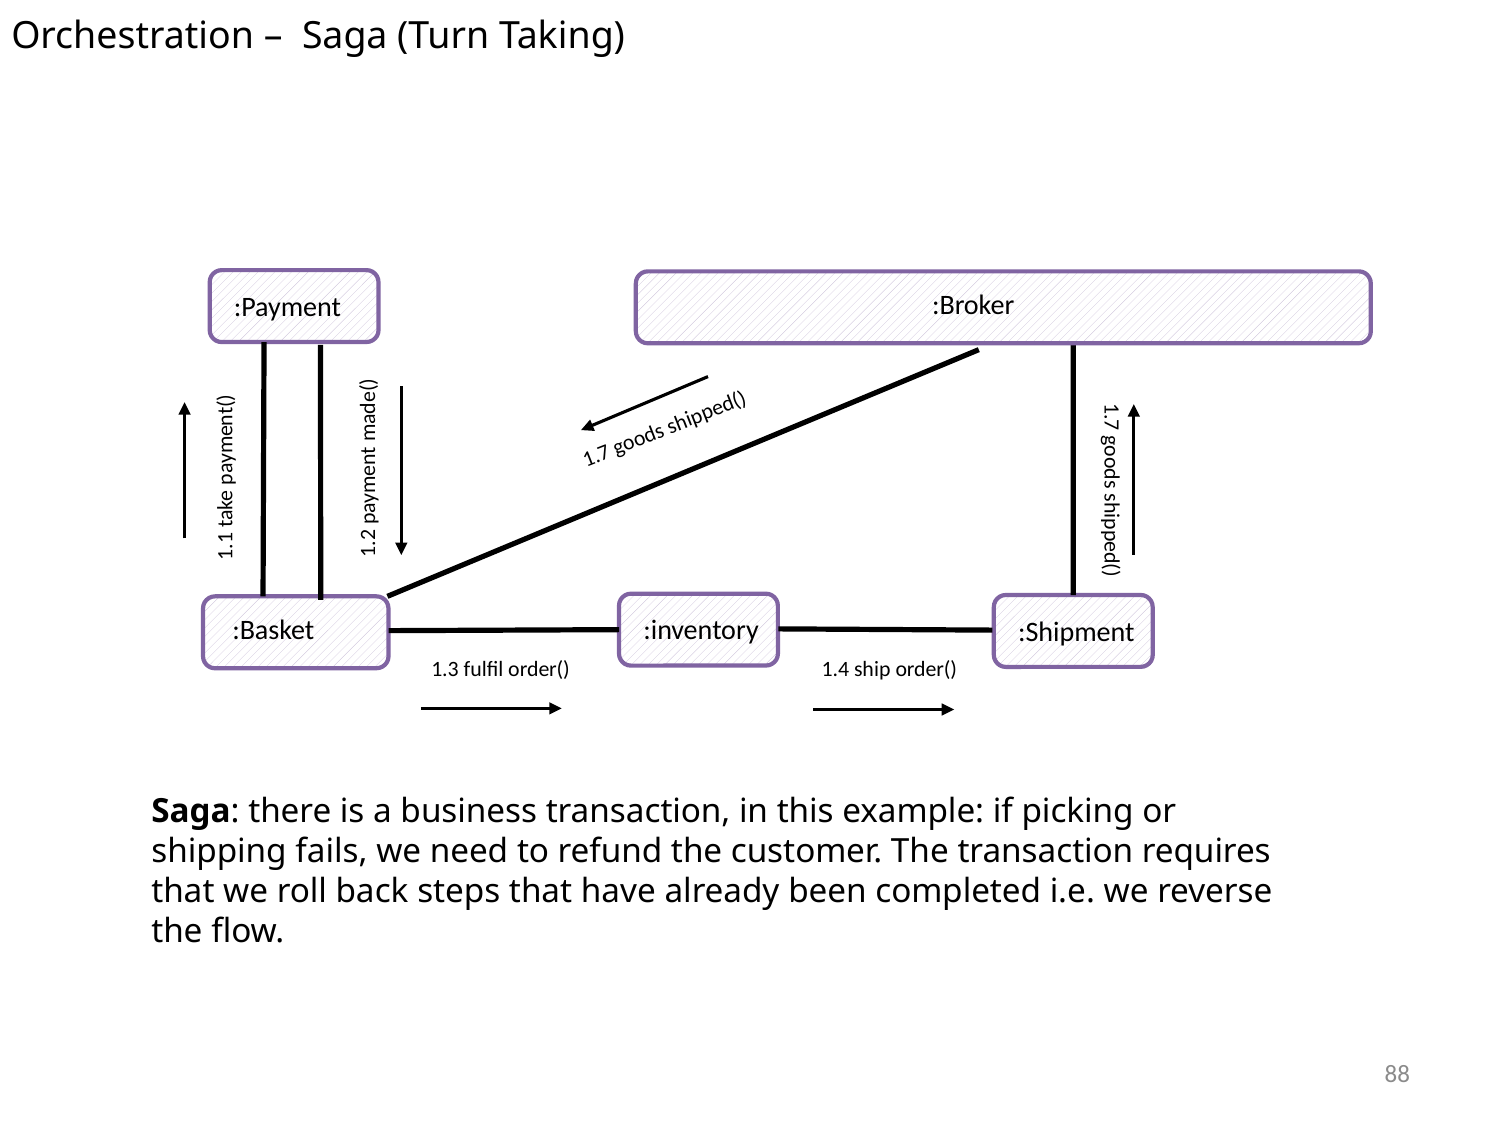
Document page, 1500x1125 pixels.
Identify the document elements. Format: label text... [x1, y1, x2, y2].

text_box 1.4 ship order() [806, 647, 980, 689]
text_box :Shipment [1003, 605, 1163, 654]
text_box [580, 376, 709, 431]
slide_number 88 [1074, 1042, 1425, 1103]
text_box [387, 349, 979, 597]
text_box Saga: there is a business transaction, in this example: if picking or shipping fails, we need to refund the customer. The transaction requires that we roll back steps that have already been completed i.e. we reverse the flow. [136, 781, 1315, 956]
text_box :Basket [217, 604, 372, 653]
text_box 1.2 payment made() [345, 307, 387, 572]
text_box 1.1 take payment() [202, 369, 244, 575]
text_box [616, 605, 781, 668]
text_box 1.7 goods shipped() [1092, 388, 1134, 628]
text_box [207, 268, 381, 345]
text_box [633, 269, 1373, 346]
text_box [991, 592, 1155, 670]
text_box 1.3 fulfil order() [416, 647, 603, 689]
text_box [200, 594, 391, 671]
text_box Orchestration – Saga (Turn Taking) [0, 0, 1500, 67]
text_box :inventory [628, 605, 788, 653]
text_box :Broker [917, 279, 1031, 328]
text_box :Payment [219, 280, 375, 330]
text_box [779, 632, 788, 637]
